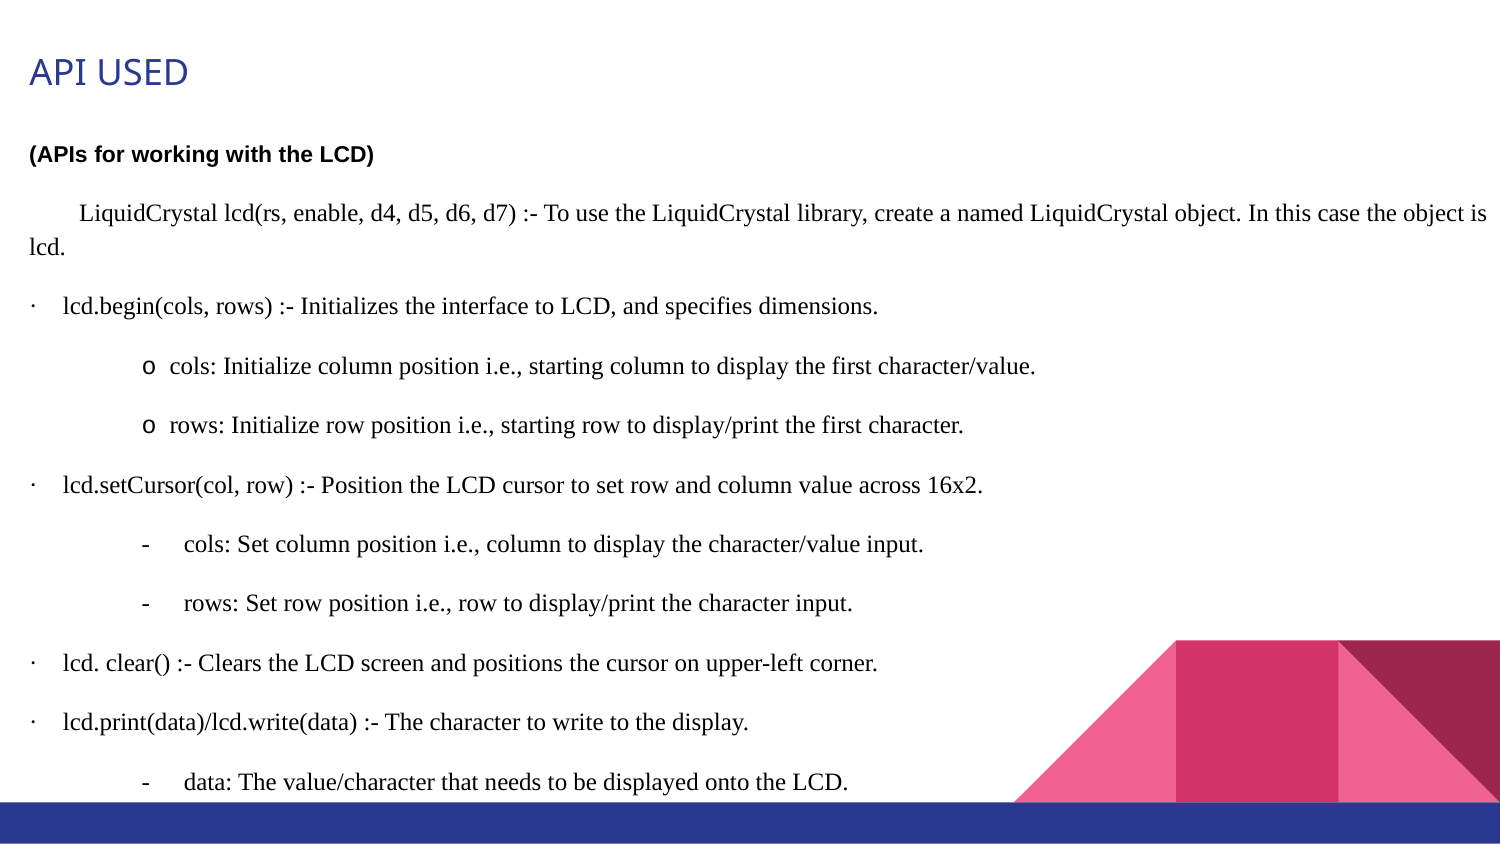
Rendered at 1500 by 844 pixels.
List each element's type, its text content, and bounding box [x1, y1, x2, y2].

text_box (APIs for working with the LCD) LiquidCrystal lcd(rs, enable, d4, d5, d6, d7) :- To use the LiquidCrystal library, create a named LiquidCrystal object. In this case the object is lcd. · lcd.begin(cols, rows) :- Initializes the interface to LCD, and specifies dimensions. o cols: Initialize column position i.e., starting column to display the first character/value. o rows: Initialize row position i.e., starting row to display/print the first character. · lcd.setCursor(col, row) :- Position the LCD cursor to set row and column value across 16x2. - cols: Set column position i.e., column to display the character/value input. - rows: Set row position i.e., row to display/print the character input. · lcd. clear() :- Clears the LCD screen and positions the cursor on upper-left corner. · lcd.print(data)/lcd.write(data) :- The character to write to the display. - data: The value/character that needs to be displayed onto the LCD. [14, 120, 1500, 811]
title API USED [14, 32, 1266, 112]
